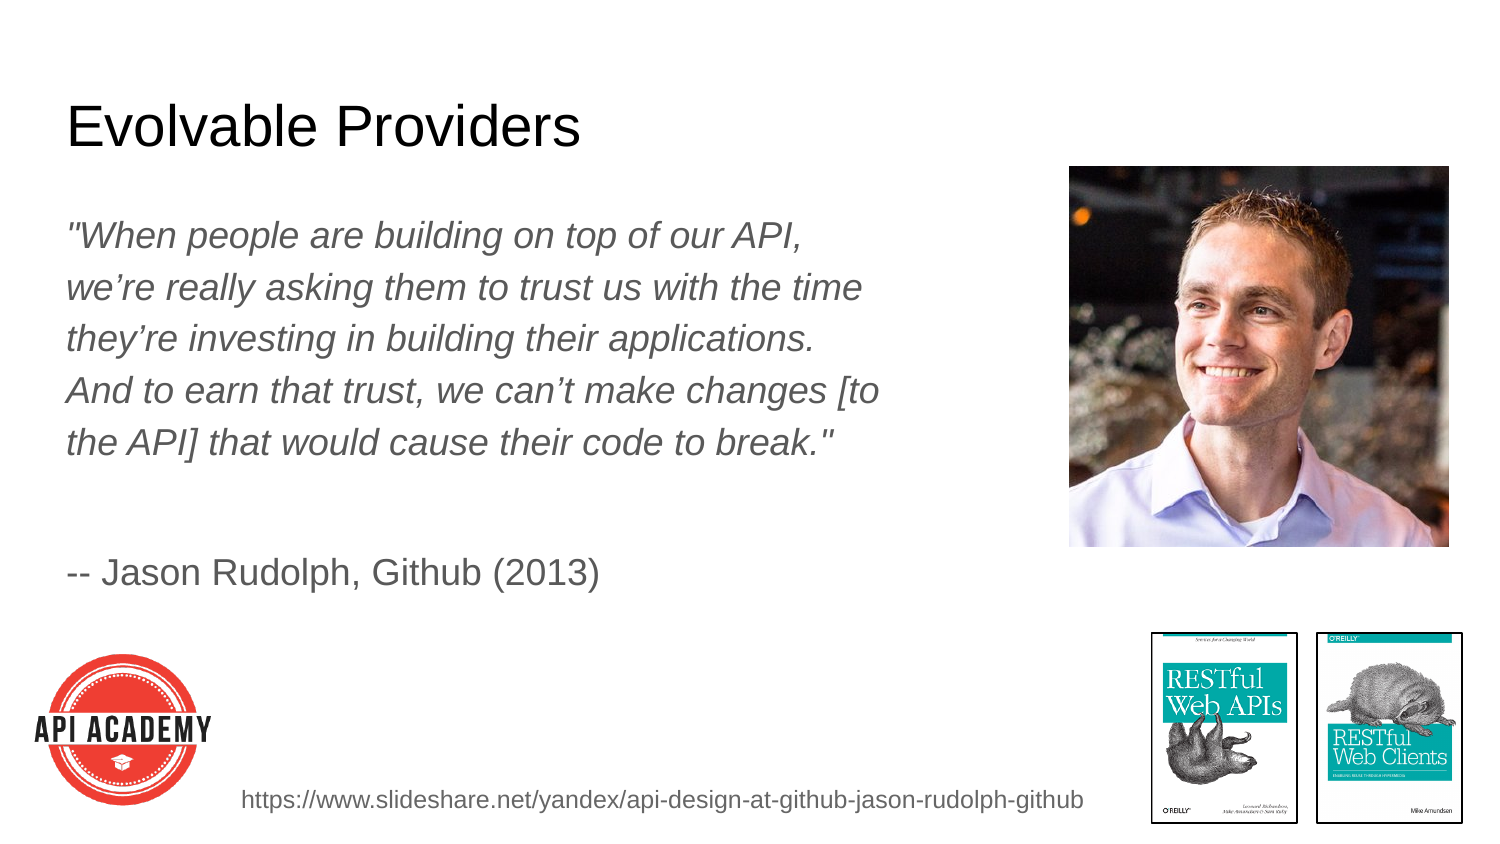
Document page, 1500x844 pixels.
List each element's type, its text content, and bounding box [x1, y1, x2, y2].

list "When people are building on top of our API, we’re really asking them to trust us with the time they’re investing in building their applications. And to earn that trust, we can’t make changes [to the API] that would cause their code to break." -- Jason Rudolph, Github (2013) [51, 189, 905, 750]
picture [1318, 634, 1461, 822]
text_box https://www.slideshare.net/yandex/api-design-at-github-jason-rudolph-github [202, 768, 1126, 802]
picture [32, 638, 212, 818]
picture [1069, 166, 1450, 547]
picture [1152, 634, 1296, 822]
title Evolvable Providers [51, 72, 1449, 167]
